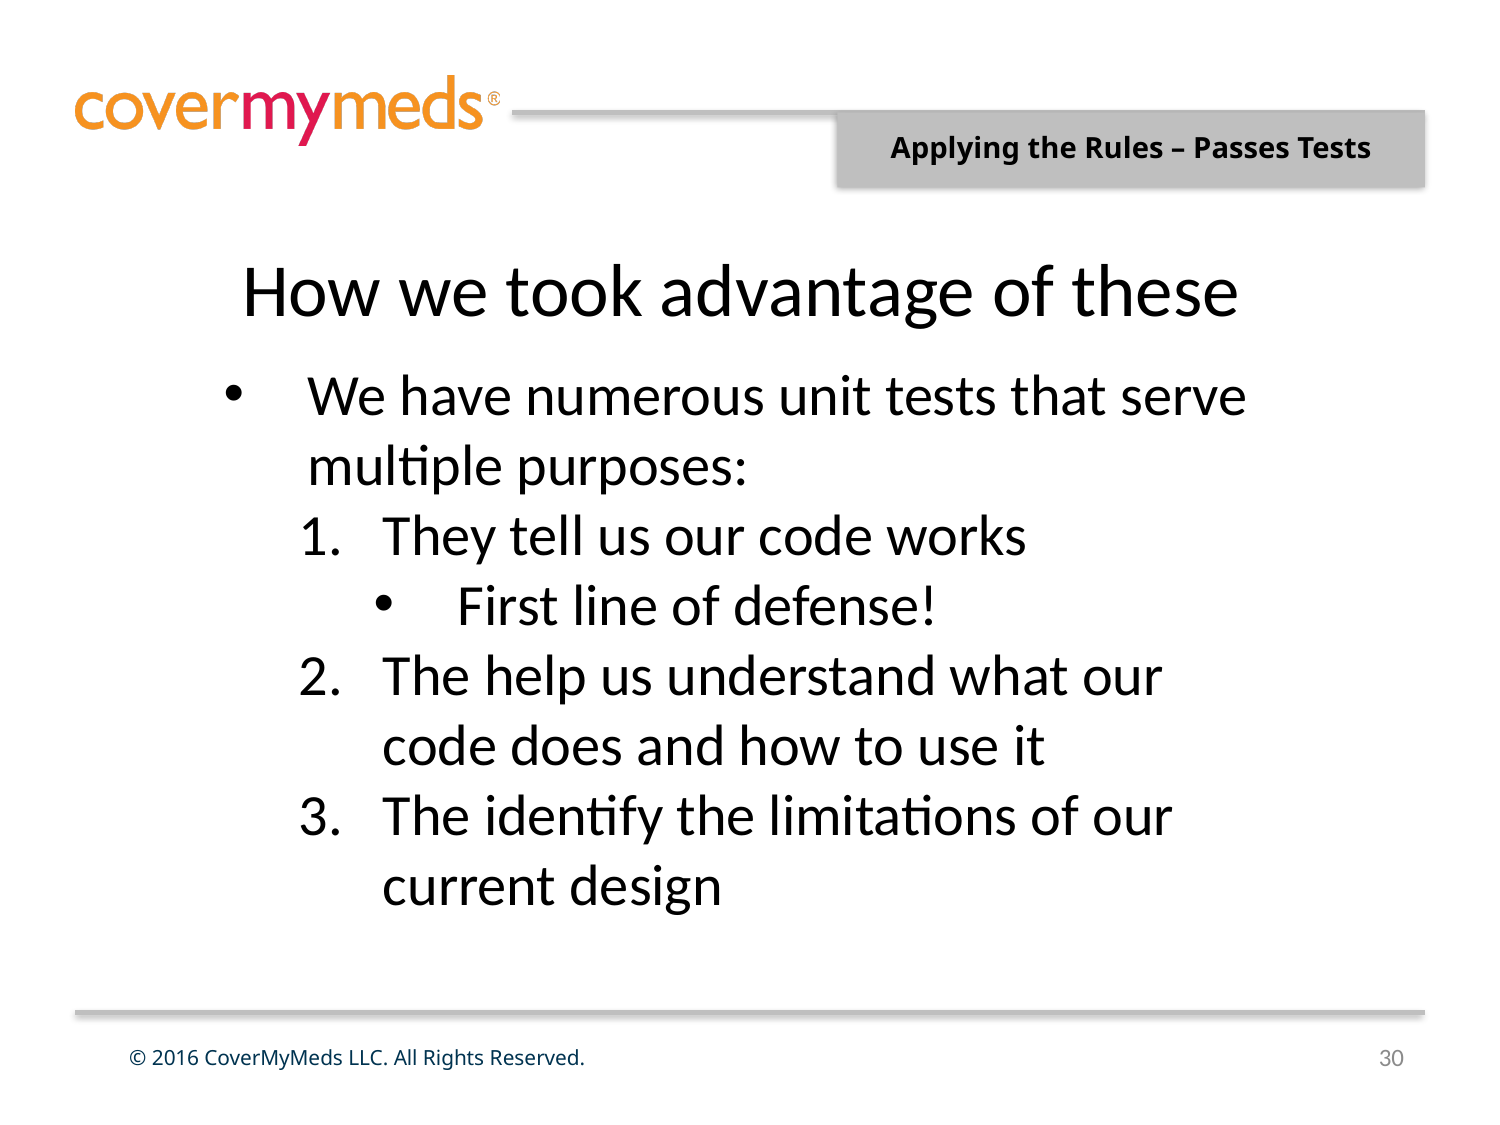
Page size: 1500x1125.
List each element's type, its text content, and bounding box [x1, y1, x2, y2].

text_box Applying the Rules – Passes Tests [837, 129, 1425, 165]
text_box We have numerous unit tests that serve multiple purposes: They tell us our code works First line of defense! The help us understand what our code does and how to use it The identify the limitations of our current design [208, 349, 1280, 925]
text_box [837, 113, 1426, 188]
title How we took advantage of these [103, 233, 1379, 339]
picture [74, 74, 501, 146]
